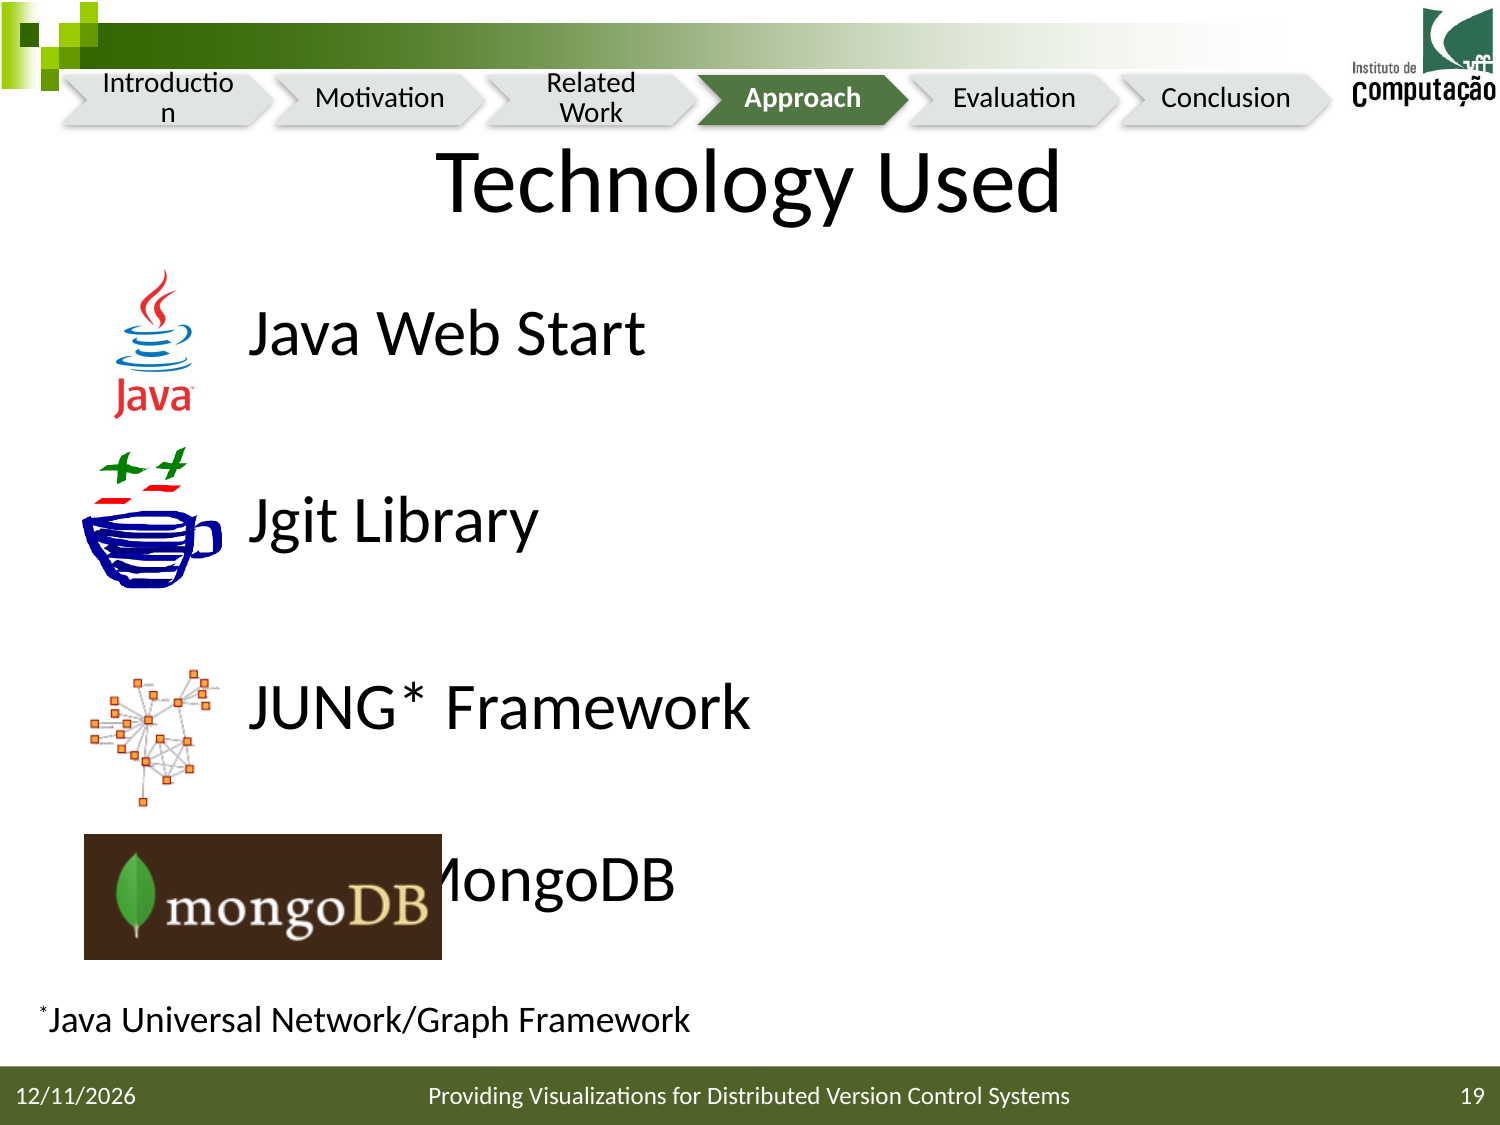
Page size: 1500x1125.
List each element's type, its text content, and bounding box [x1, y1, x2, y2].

picture [84, 660, 229, 814]
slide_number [0, 1065, 350, 1125]
picture [78, 269, 229, 420]
title Technology Used [23, 82, 1477, 270]
footer Providing Visualizations for Distributed Version Control Systems [362, 1065, 1138, 1125]
list Java Web Start Jgit Library JUNG* Framework MongoDB [23, 281, 1477, 971]
slide_number 19 [1149, 1065, 1500, 1125]
picture [76, 444, 228, 594]
picture [84, 834, 442, 961]
text_box *Java Universal Network/Graph Framework [23, 987, 1477, 1048]
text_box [62, 74, 1333, 126]
